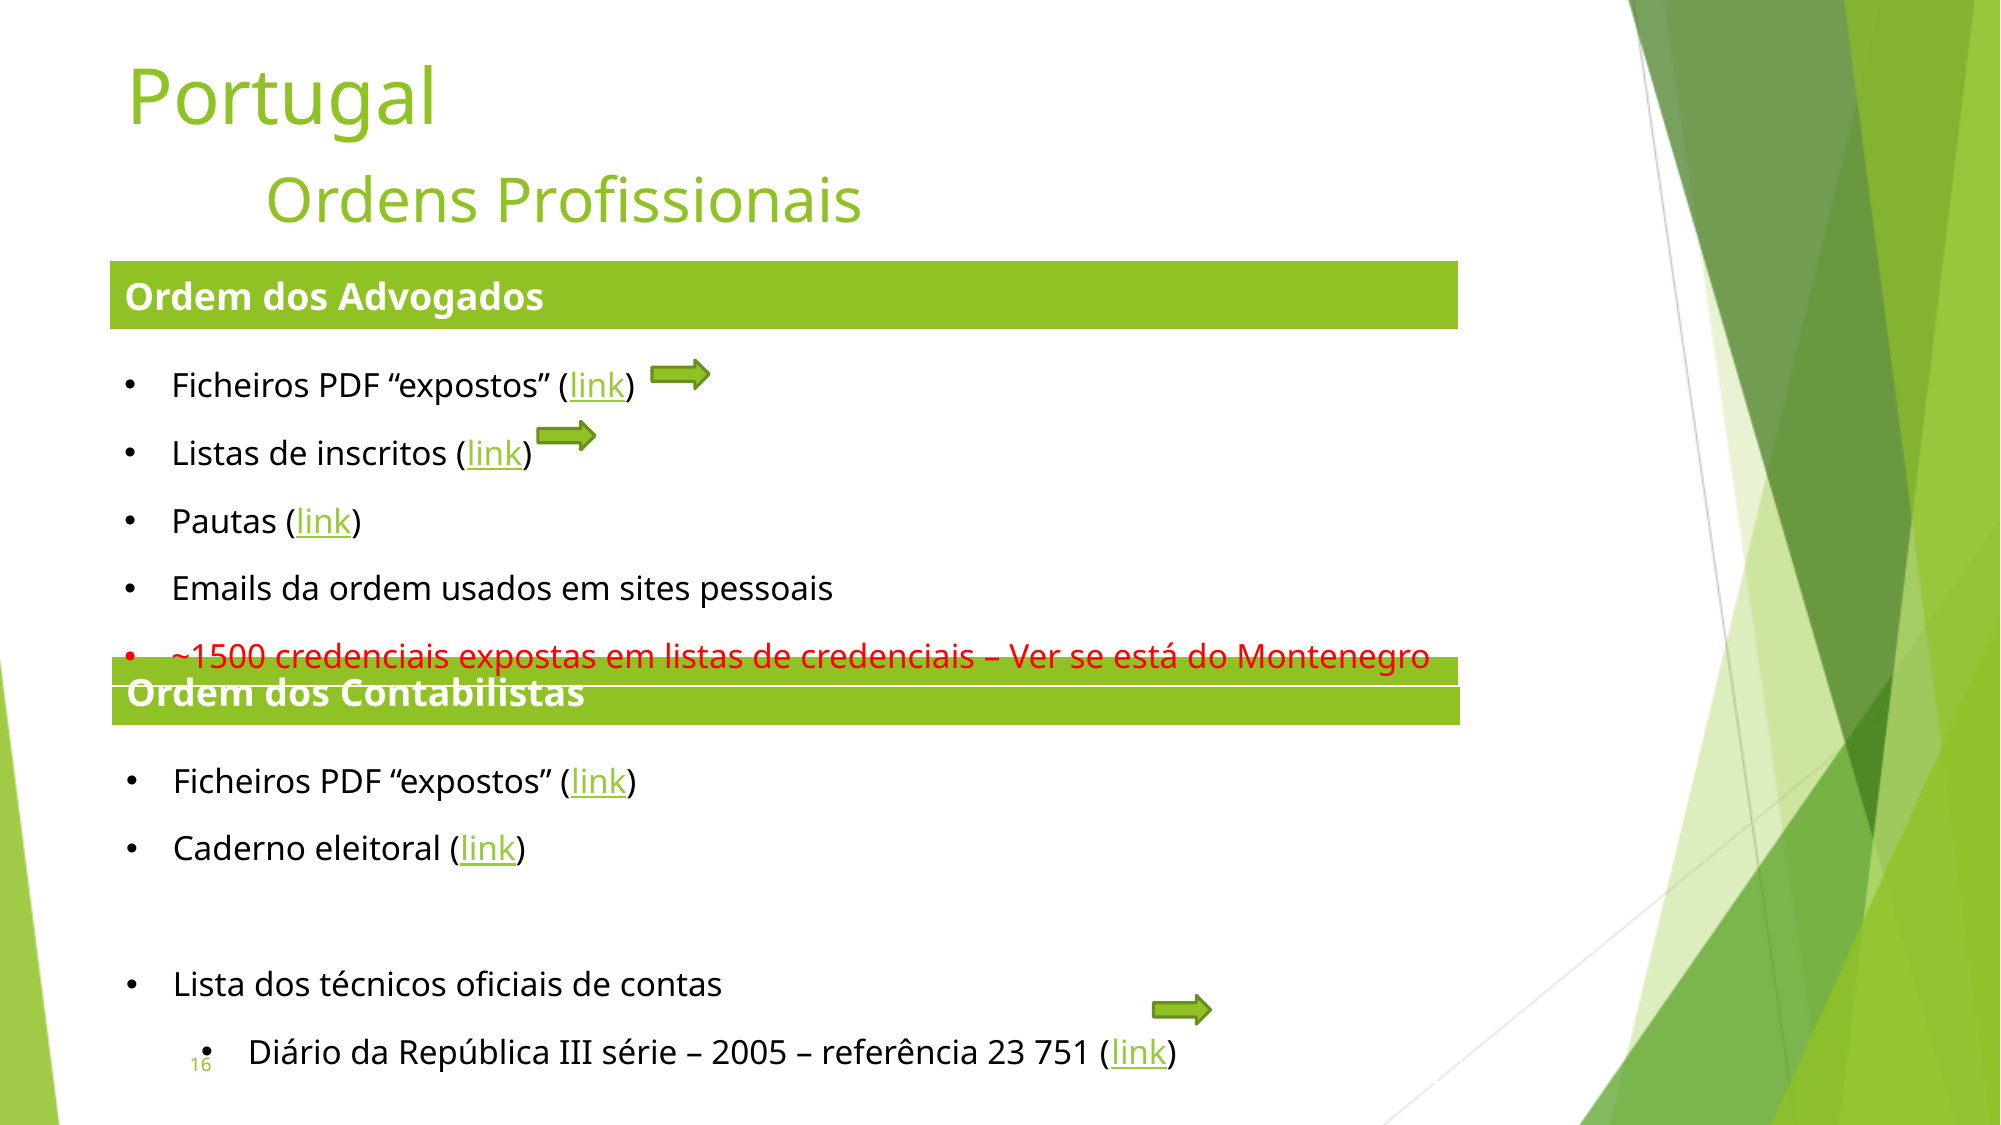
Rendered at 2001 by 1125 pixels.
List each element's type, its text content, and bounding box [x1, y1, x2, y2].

title Portugal Ordens Profissionais [111, 34, 1779, 252]
text_box [536, 419, 597, 452]
picture [1351, 0, 2000, 1125]
table_cell Ficheiros PDF “expostos” (link) Listas de inscritos (link) Pautas (link) Emails da ordem usados em sites pessoais ~1500 credenciais expostas em listas de credenciais – Ver se está do Montenegro [110, 334, 1458, 685]
text_box [650, 358, 711, 391]
table_header Ordem dos Contabilistas [112, 687, 1460, 725]
text_box [1151, 994, 1212, 1026]
table_cell Ficheiros PDF “expostos” (link) Caderno eleitoral (link) Lista dos técnicos oficiais de contas Diário da República III série – 2005 – referência 23 751 (link) [112, 730, 1460, 1081]
table_header Ordem dos Advogados [110, 261, 1458, 329]
text_box 16 [114, 1035, 227, 1095]
picture [0, 0, 110, 1125]
